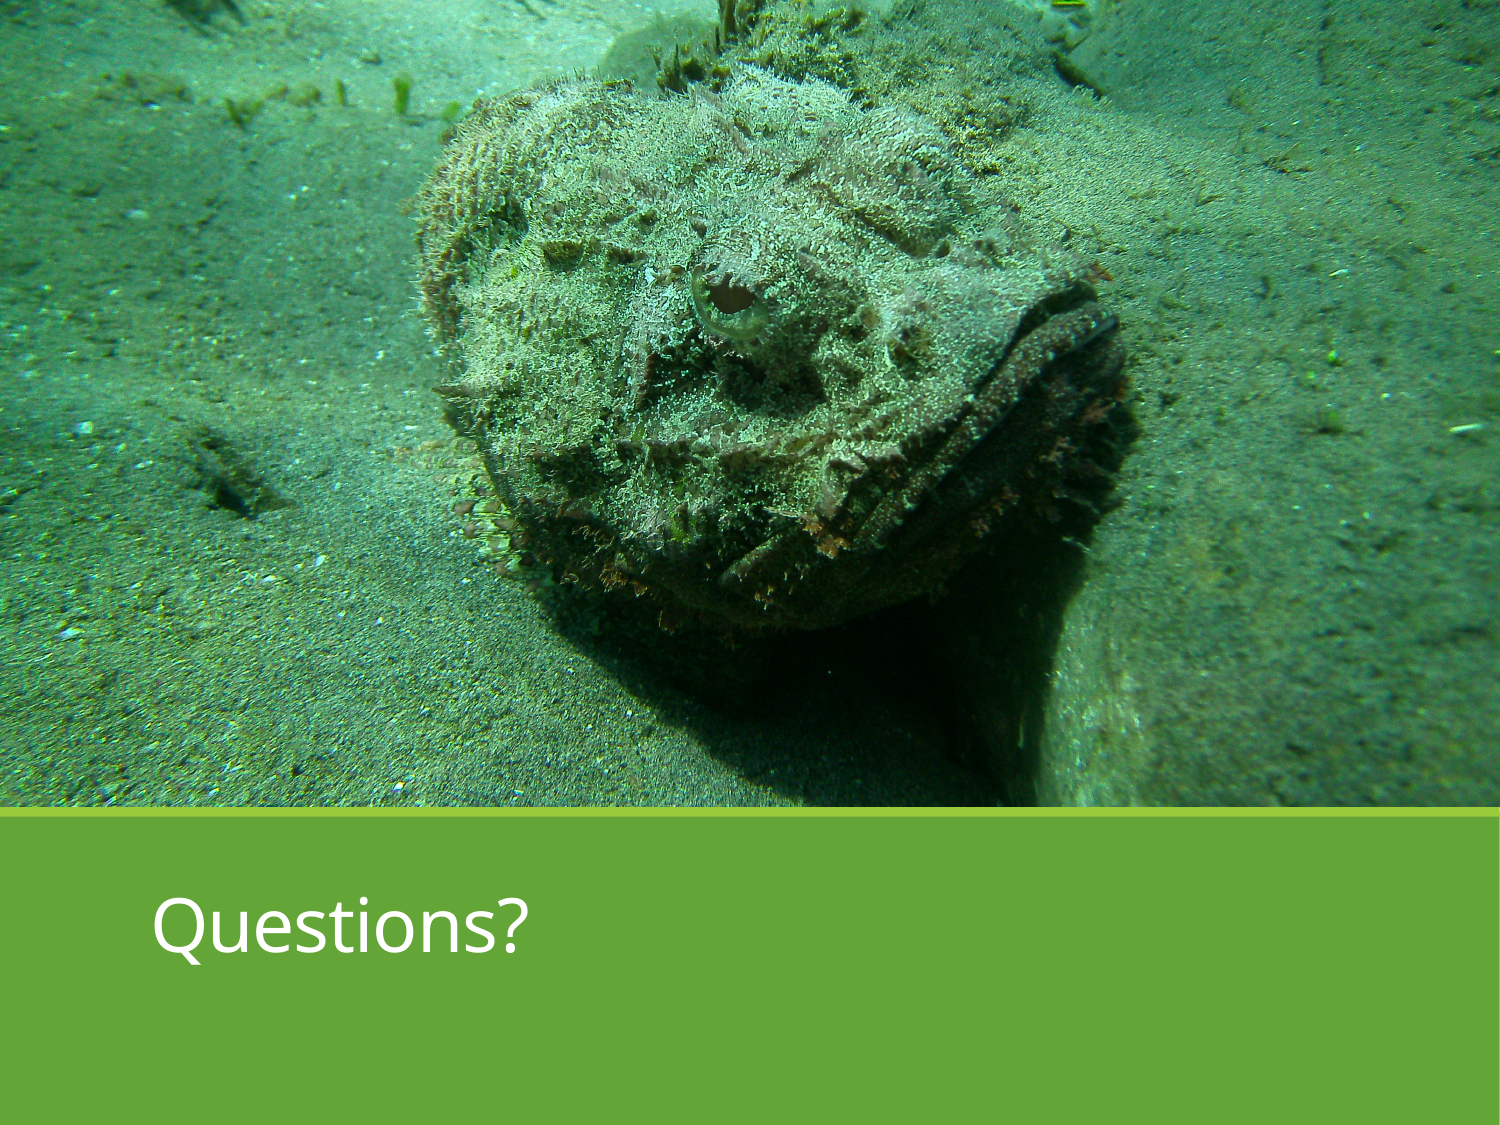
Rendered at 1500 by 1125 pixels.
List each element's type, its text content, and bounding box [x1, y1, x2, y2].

title Questions? [135, 832, 1380, 968]
picture [0, 0, 1500, 807]
